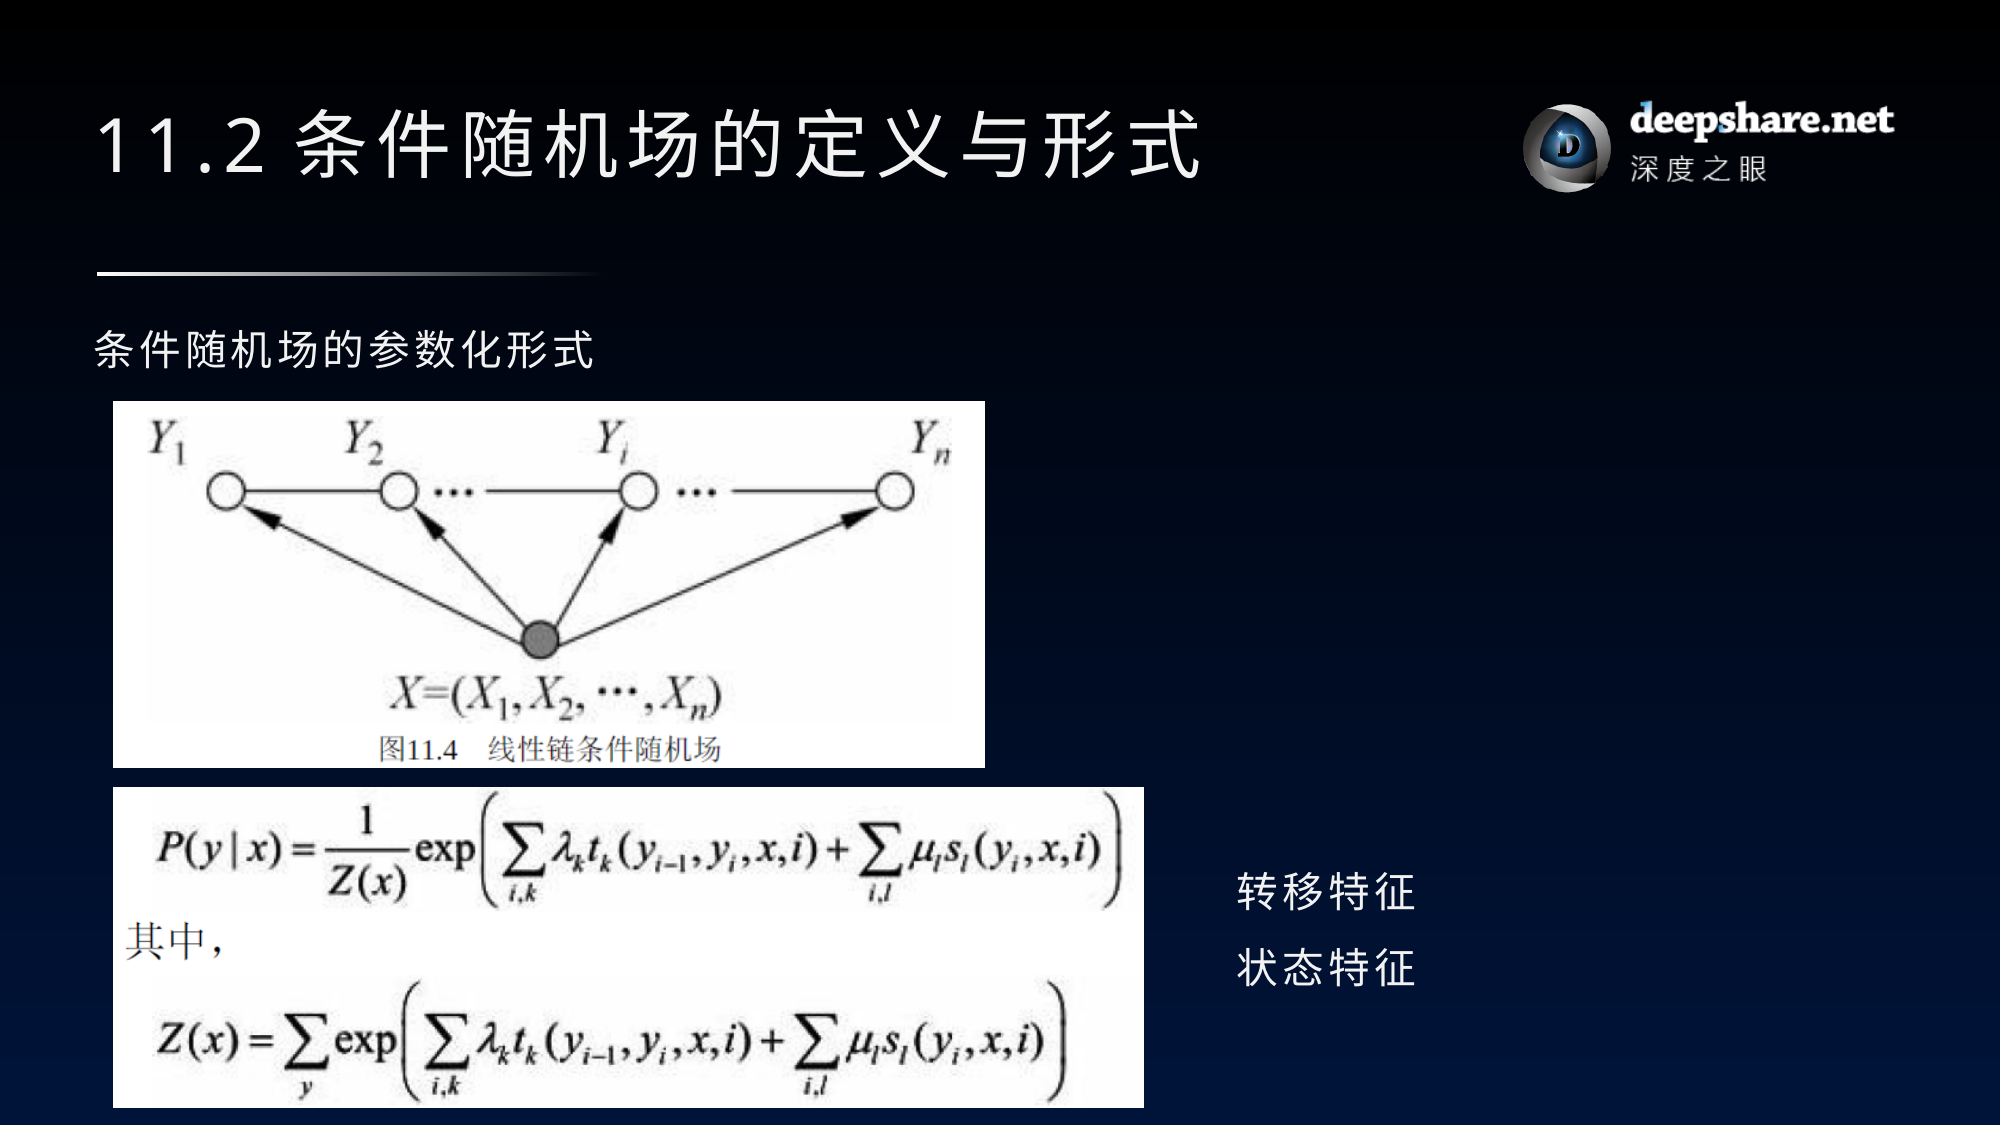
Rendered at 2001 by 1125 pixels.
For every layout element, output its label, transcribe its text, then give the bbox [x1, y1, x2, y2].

picture [113, 401, 985, 768]
picture [1517, 44, 1903, 225]
list 条件随机场的参数化形式 [78, 311, 932, 457]
title 11.2条件随机场的定义与形式 [78, 100, 1274, 279]
picture [113, 786, 1144, 1108]
